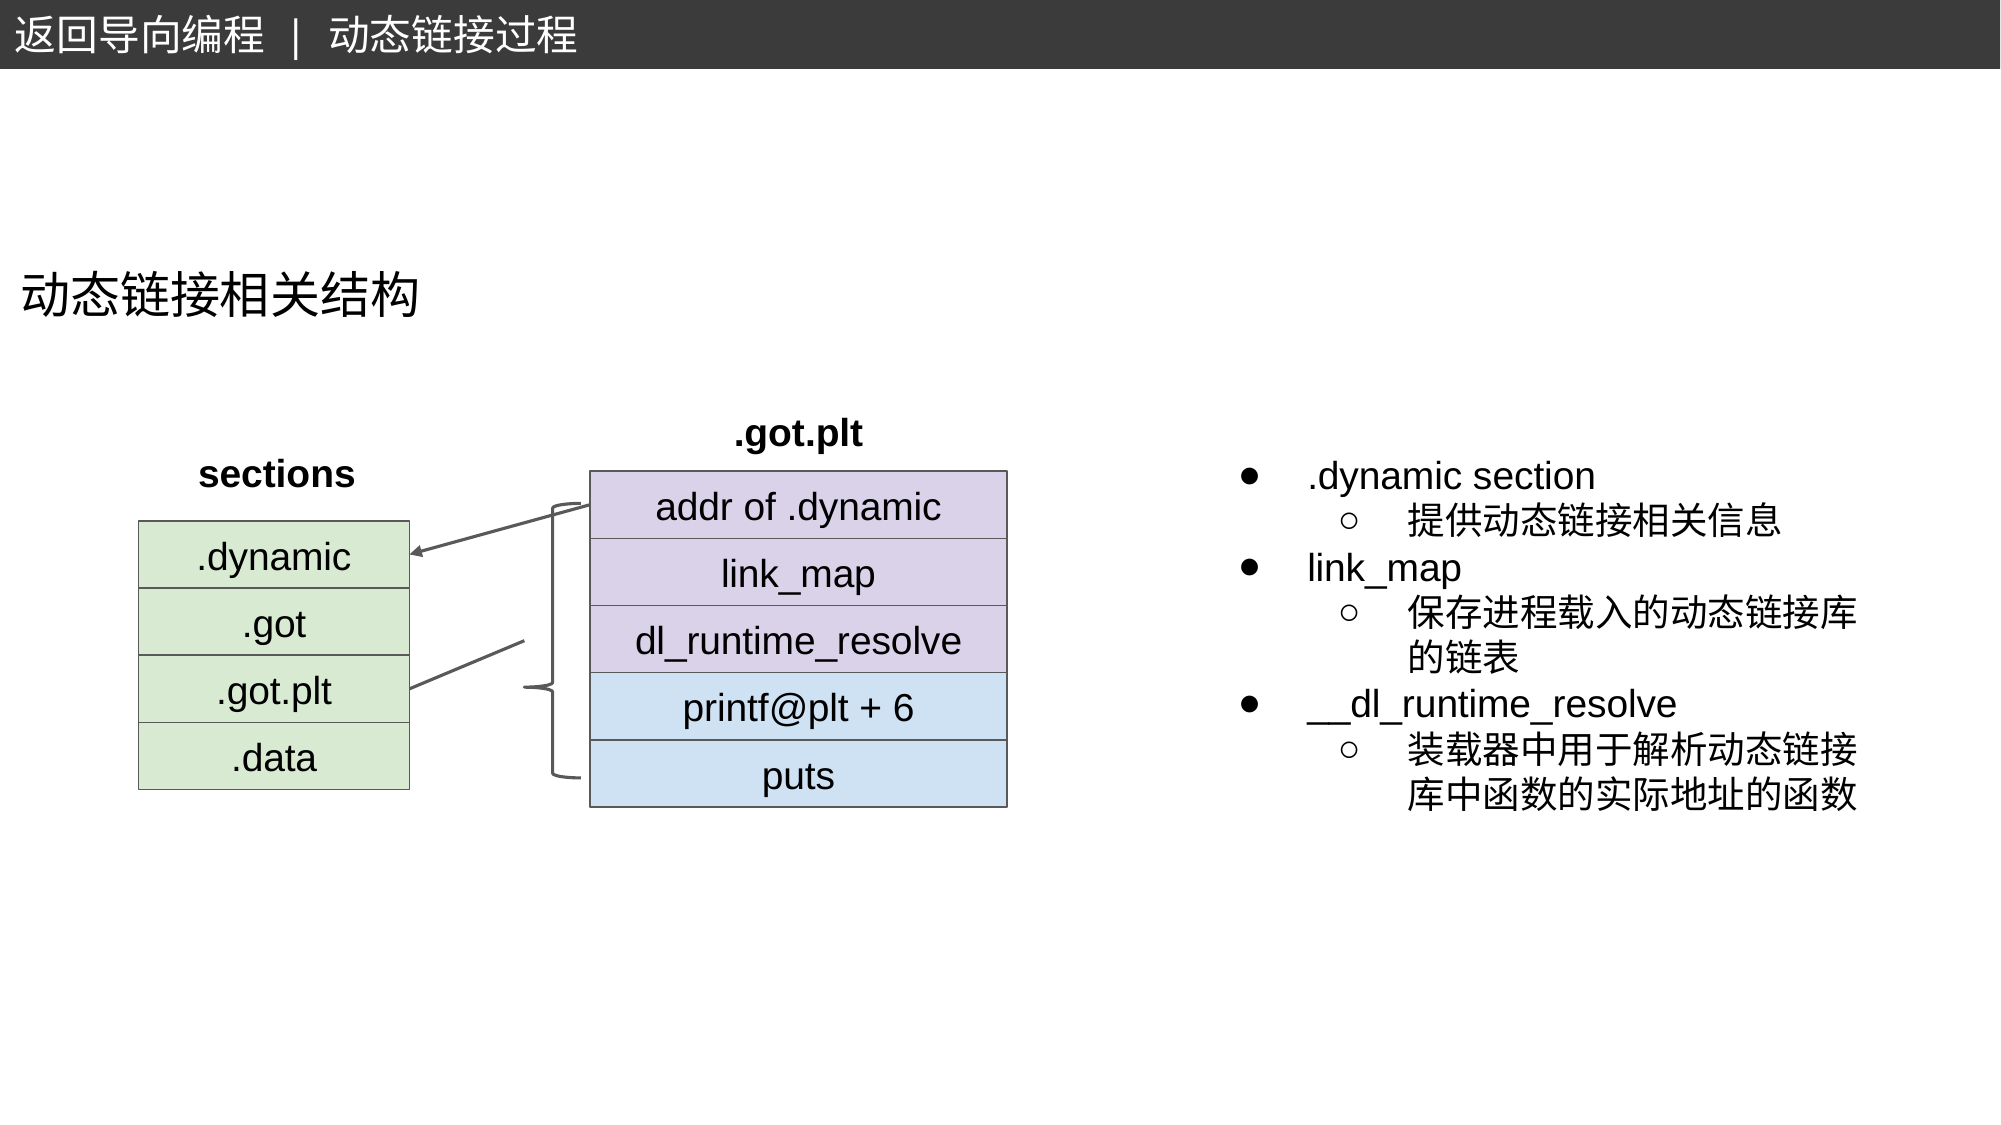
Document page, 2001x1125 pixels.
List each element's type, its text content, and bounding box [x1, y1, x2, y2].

text_box puts [589, 739, 1007, 808]
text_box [409, 504, 591, 555]
text_box 返回导向编程 | 动态链接过程 [0, 1, 925, 67]
text_box dl_runtime_resolve [589, 605, 1007, 672]
text_box link_map [589, 538, 1007, 605]
text_box .dynamic [138, 520, 410, 588]
text_box sections [167, 446, 386, 497]
text_box .data [138, 722, 410, 790]
text_box .dynamic section 提供动态链接相关信息 link_map 保存进程载入的动态链接库的链表 __dl_runtime_resolve 装载器中用于解析动态链接库中函数的实际地址的函数 [1187, 430, 1902, 982]
text_box .got.plt [689, 405, 908, 456]
text_box .got.plt [138, 655, 410, 722]
text_box printf@plt + 6 [589, 672, 1007, 739]
text_box addr of .dynamic [589, 471, 1007, 538]
text_box .got [138, 588, 410, 655]
title 动态链接相关结构 [0, 244, 446, 349]
text_box [525, 563, 581, 778]
